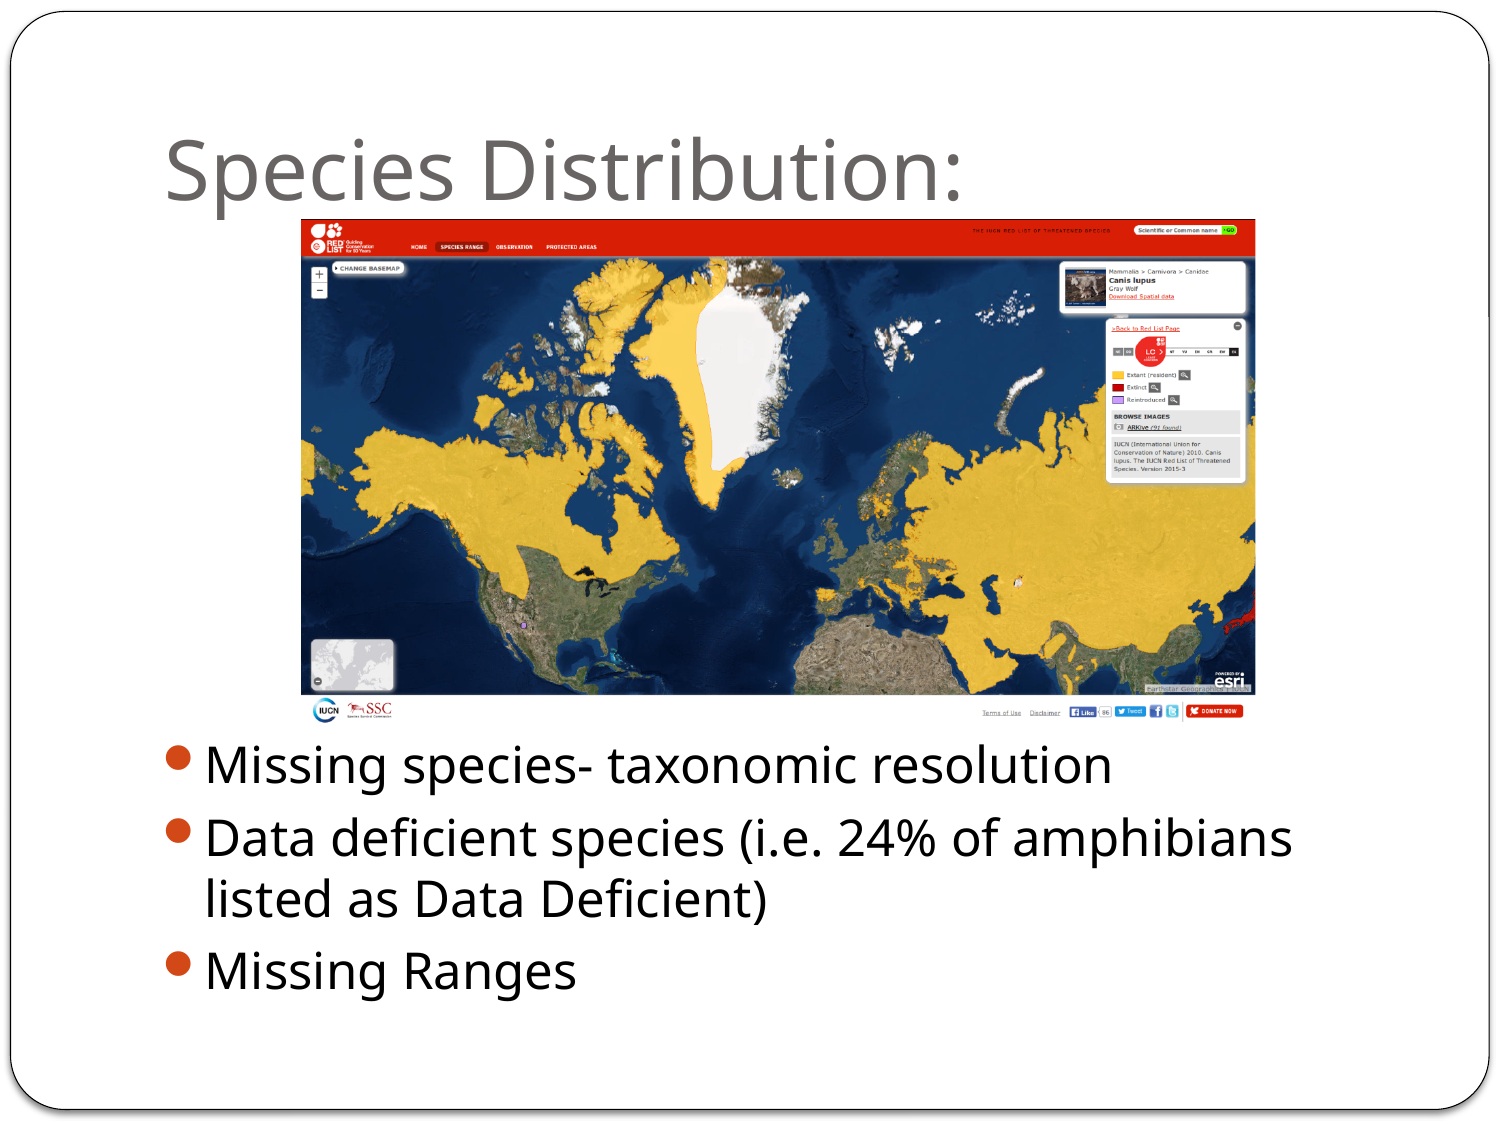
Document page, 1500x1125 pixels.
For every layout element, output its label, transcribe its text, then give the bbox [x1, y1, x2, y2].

list Missing species- taxonomic resolution Data deficient species (i.e. 24% of amphibians listed as Data Deficient) Missing Ranges [147, 725, 1423, 1009]
picture [300, 219, 1256, 726]
title Species Distribution: [150, 45, 1425, 233]
